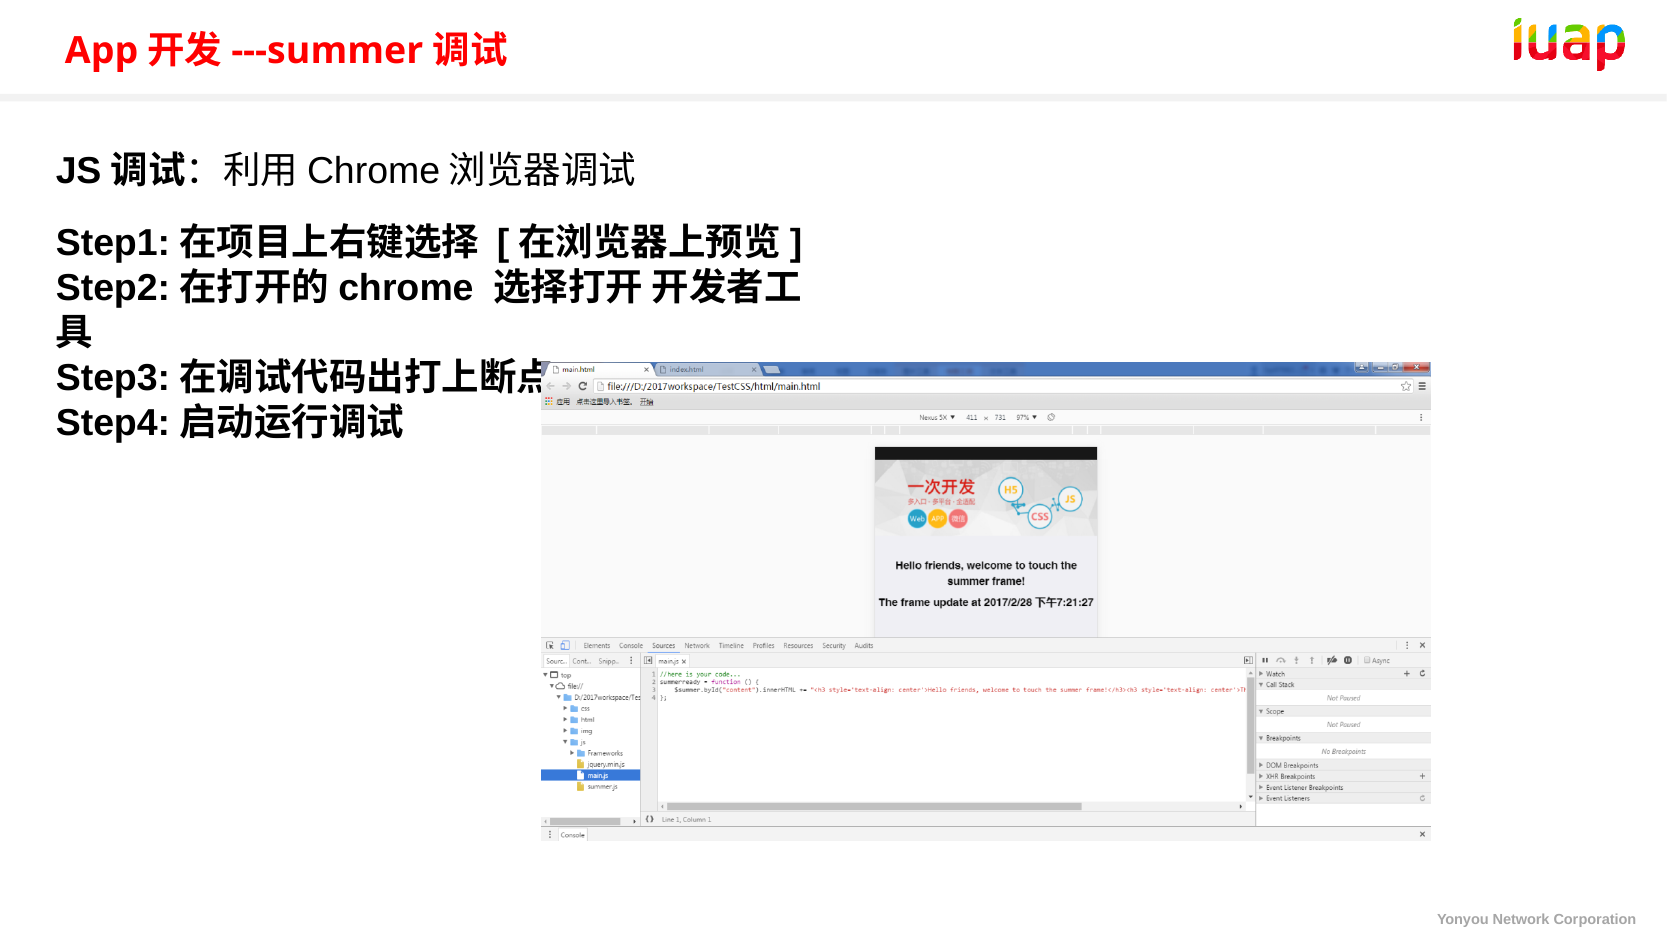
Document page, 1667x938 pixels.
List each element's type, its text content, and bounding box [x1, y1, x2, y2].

picture [1470, 0, 1667, 88]
picture [541, 362, 1431, 841]
text_box JS调试：利用Chrome浏览器调试 Step1:在项目上右键选择 [在浏览器上预览] Step2:在打开的chrome 选择打开 开发者工具 Step3:在调试代码出打上断点 Step4:启动运行调试 [41, 138, 845, 451]
text_box App开发---summer调试 [49, 18, 1308, 76]
